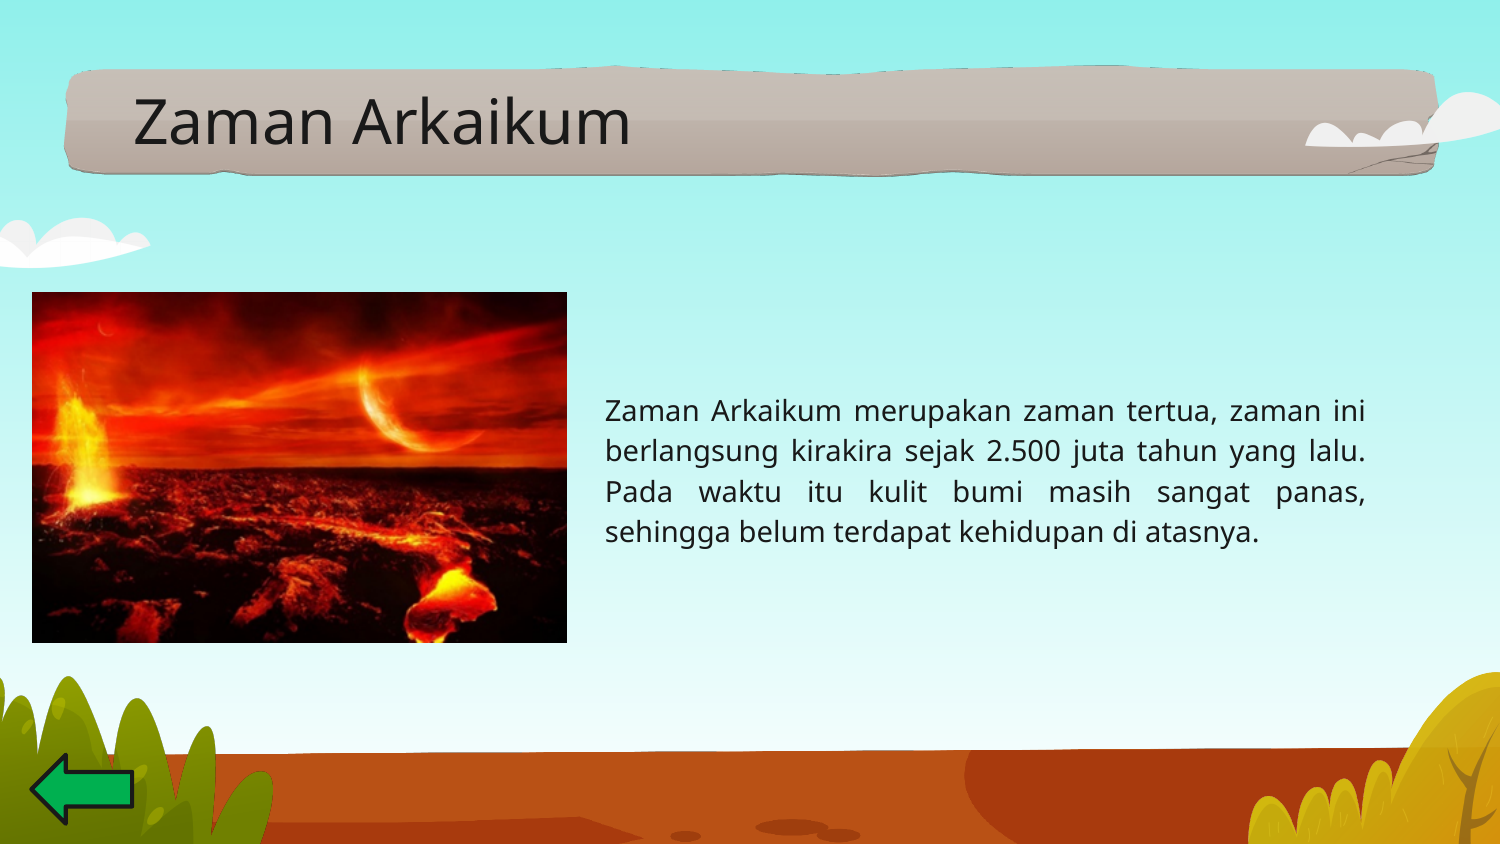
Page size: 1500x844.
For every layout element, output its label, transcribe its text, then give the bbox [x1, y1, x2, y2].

subtitle Zaman Arkaikum merupakan zaman tertua, zaman ini berlangsung kirakira sejak 2.500 juta tahun yang lalu. Pada waktu itu kulit bumi masih sangat panas, sehingga belum terdapat kehidupan di atasnya. [570, 292, 1382, 643]
picture [0, 63, 1500, 282]
text_box [29, 752, 135, 826]
picture [0, 672, 1500, 844]
picture [32, 291, 568, 644]
